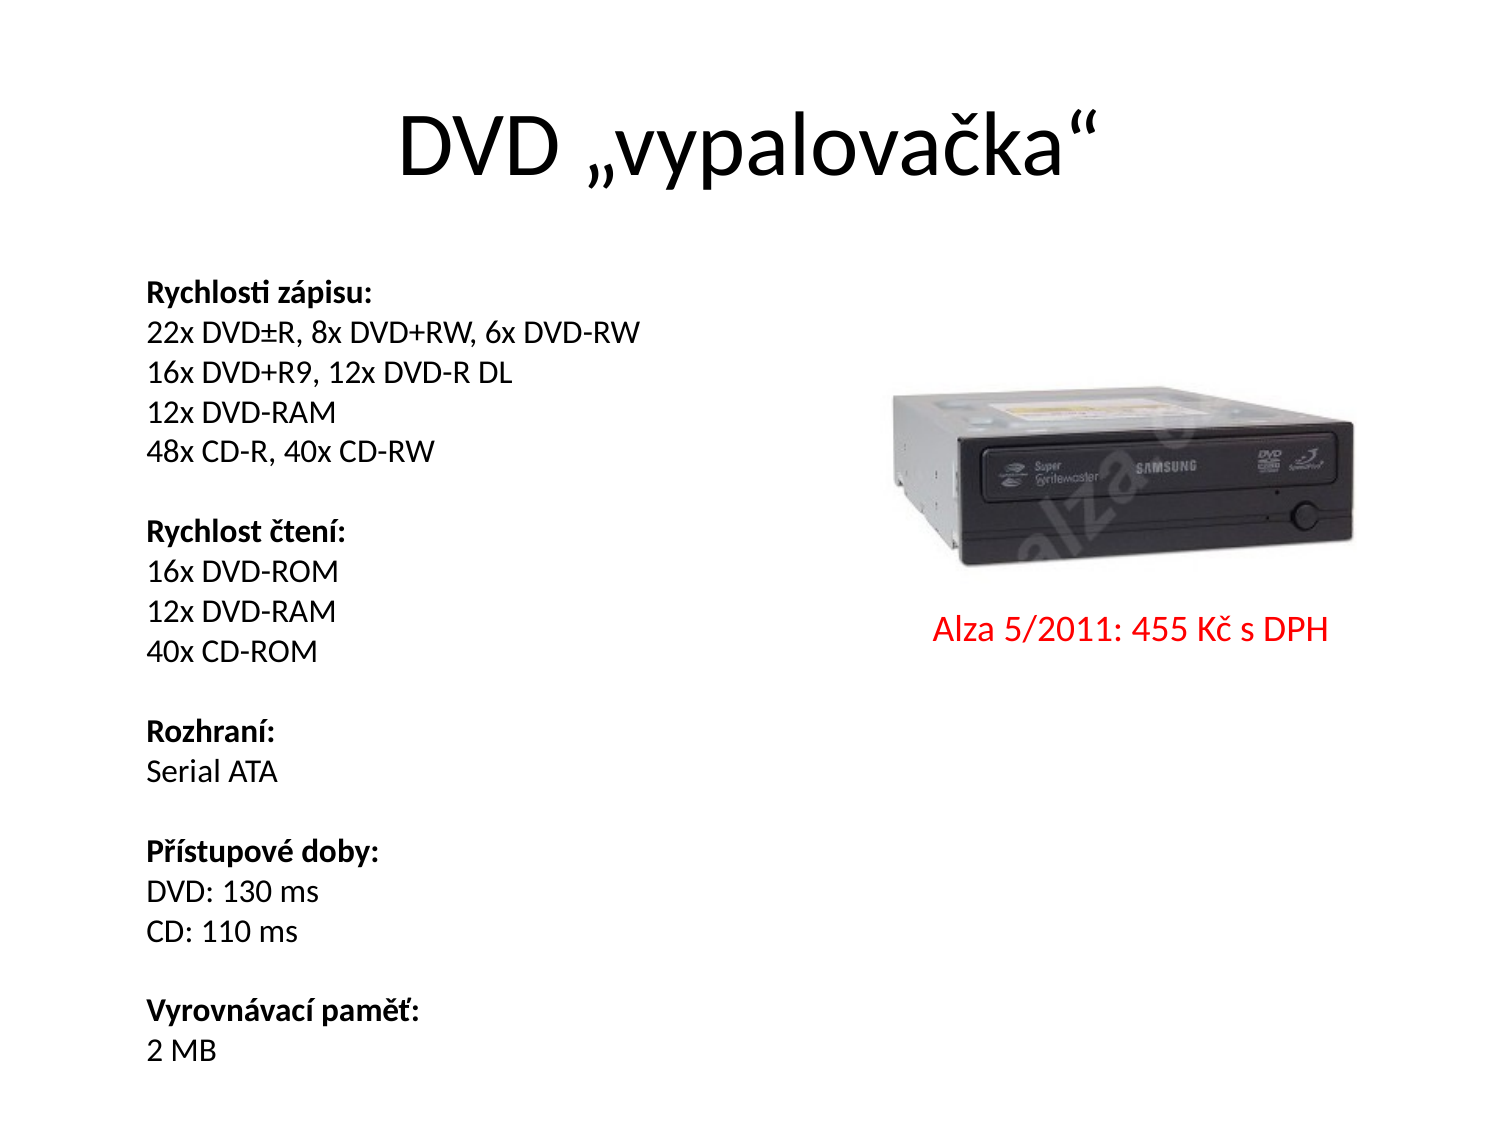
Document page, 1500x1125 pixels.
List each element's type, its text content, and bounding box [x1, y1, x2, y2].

list Rychlosti zápisu: 22x DVD±R, 8x DVD+RW, 6x DVD-RW 16x DVD+R9, 12x DVD-R DL 12x DVD-RAM 48x CD-R, 40x CD-RW Rychlost čtení: 16x DVD-ROM 12x DVD-RAM 40x CD-ROM Rozhraní: Serial ATA Přístupové doby: DVD: 130 ms CD: 110 ms Vyrovnávací paměť: 2 MB [75, 262, 1425, 1094]
picture [855, 207, 1388, 740]
title DVD „vypalovačka“ [75, 45, 1425, 233]
